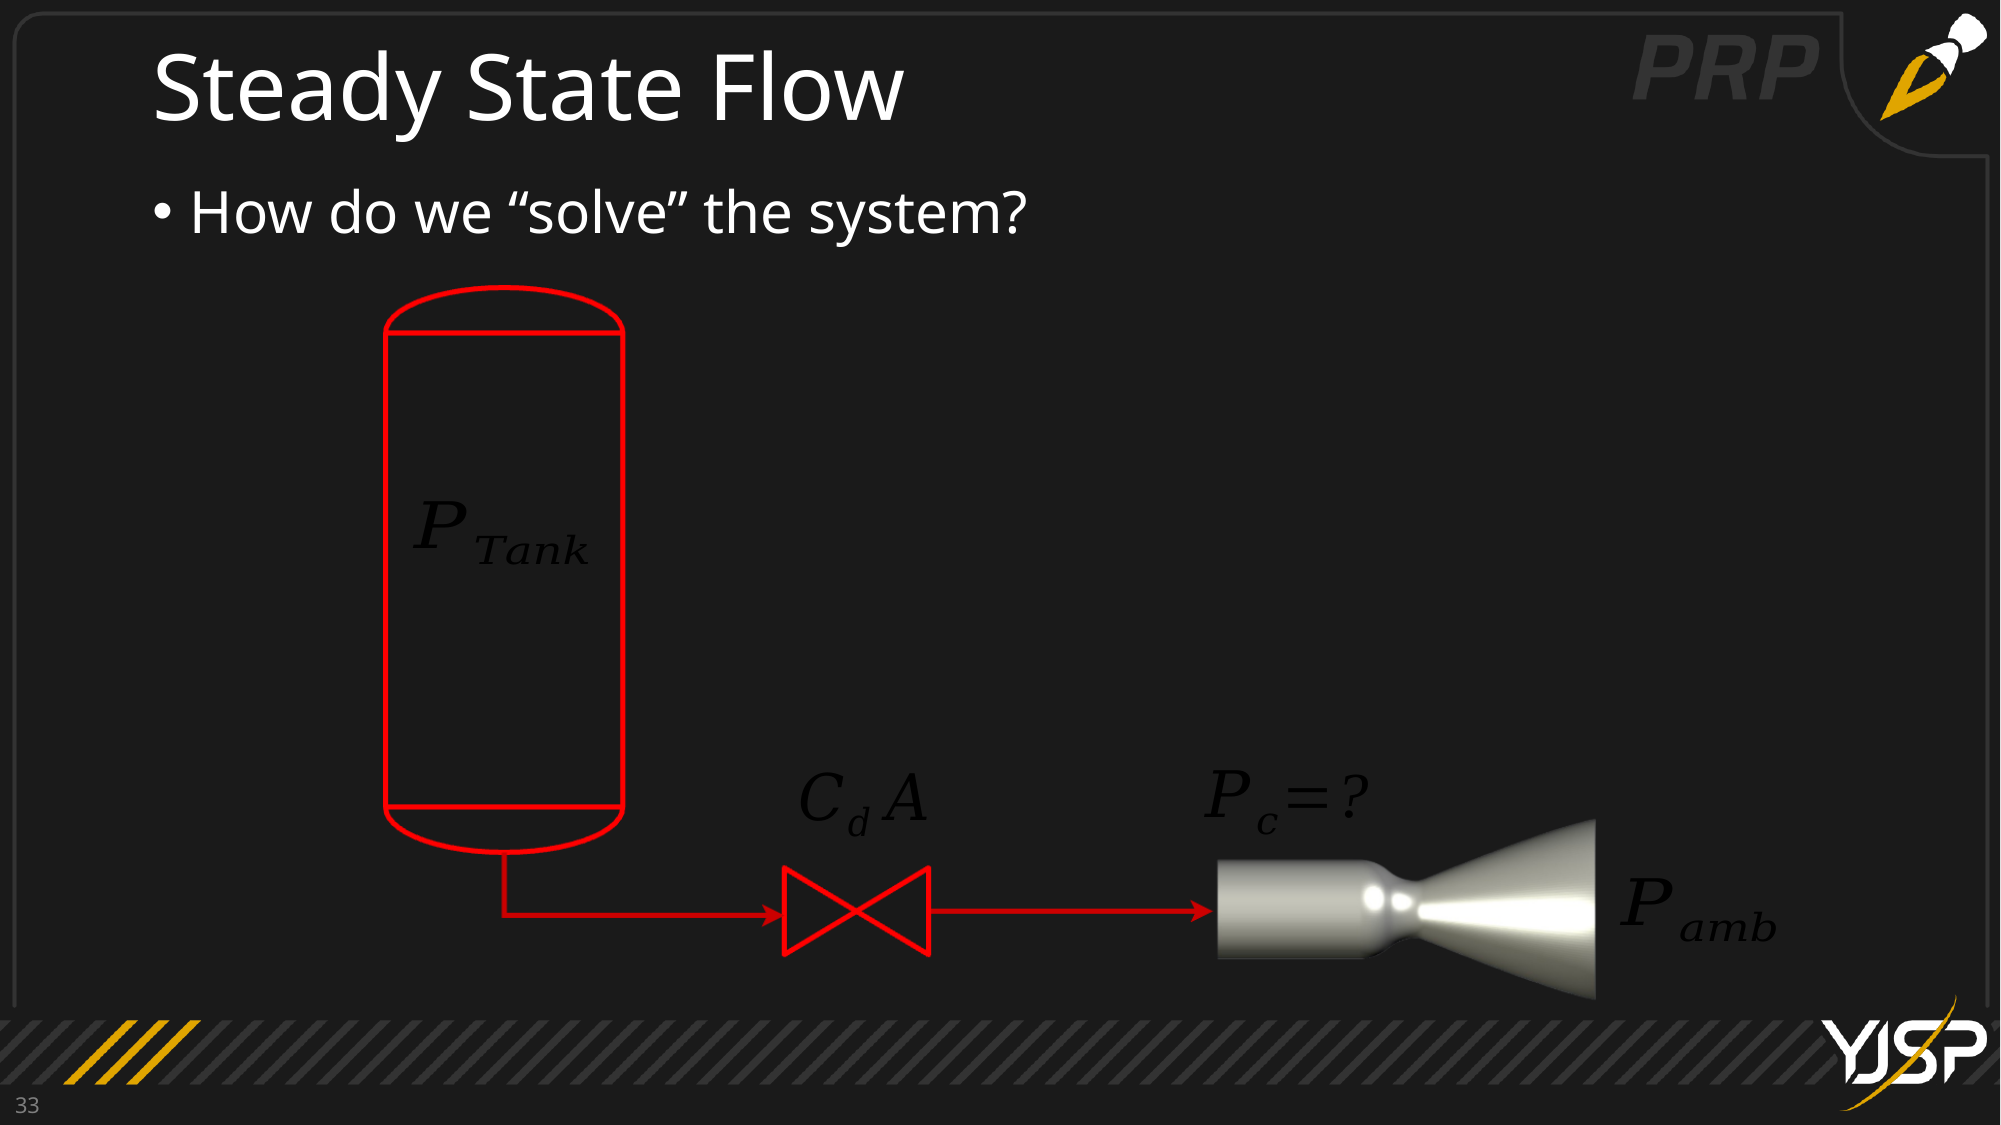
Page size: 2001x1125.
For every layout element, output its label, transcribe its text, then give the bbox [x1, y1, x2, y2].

title Steady State Flow [137, 0, 1863, 175]
list How do we “solve” the system? [137, 175, 1863, 261]
slide_number 33 [0, 1088, 450, 1125]
picture [0, 0, 2001, 1125]
